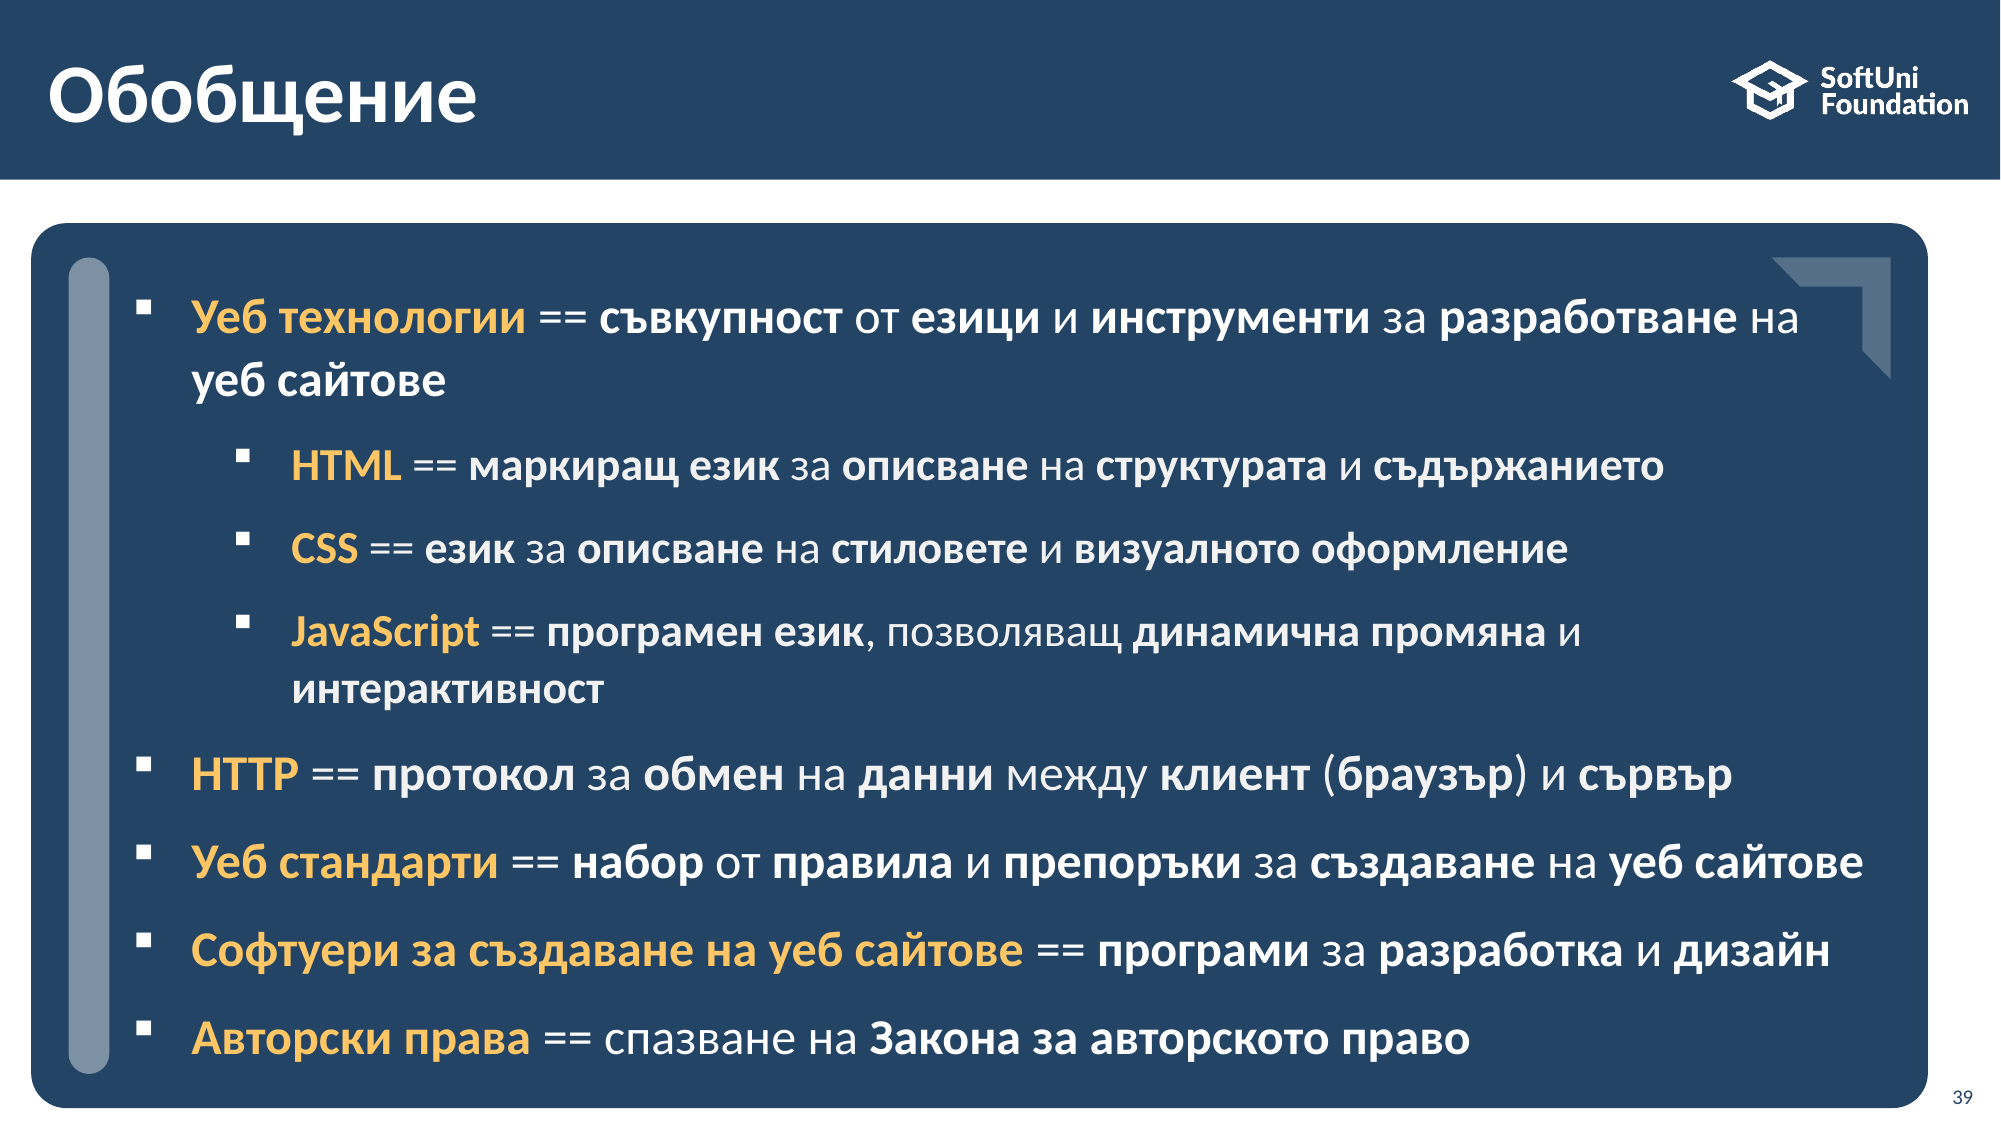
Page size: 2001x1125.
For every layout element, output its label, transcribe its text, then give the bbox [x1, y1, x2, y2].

picture [1731, 60, 1968, 120]
title Обобщение [31, 16, 1716, 162]
slide_number 39 [1932, 1067, 1989, 1117]
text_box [30, 222, 1929, 1109]
